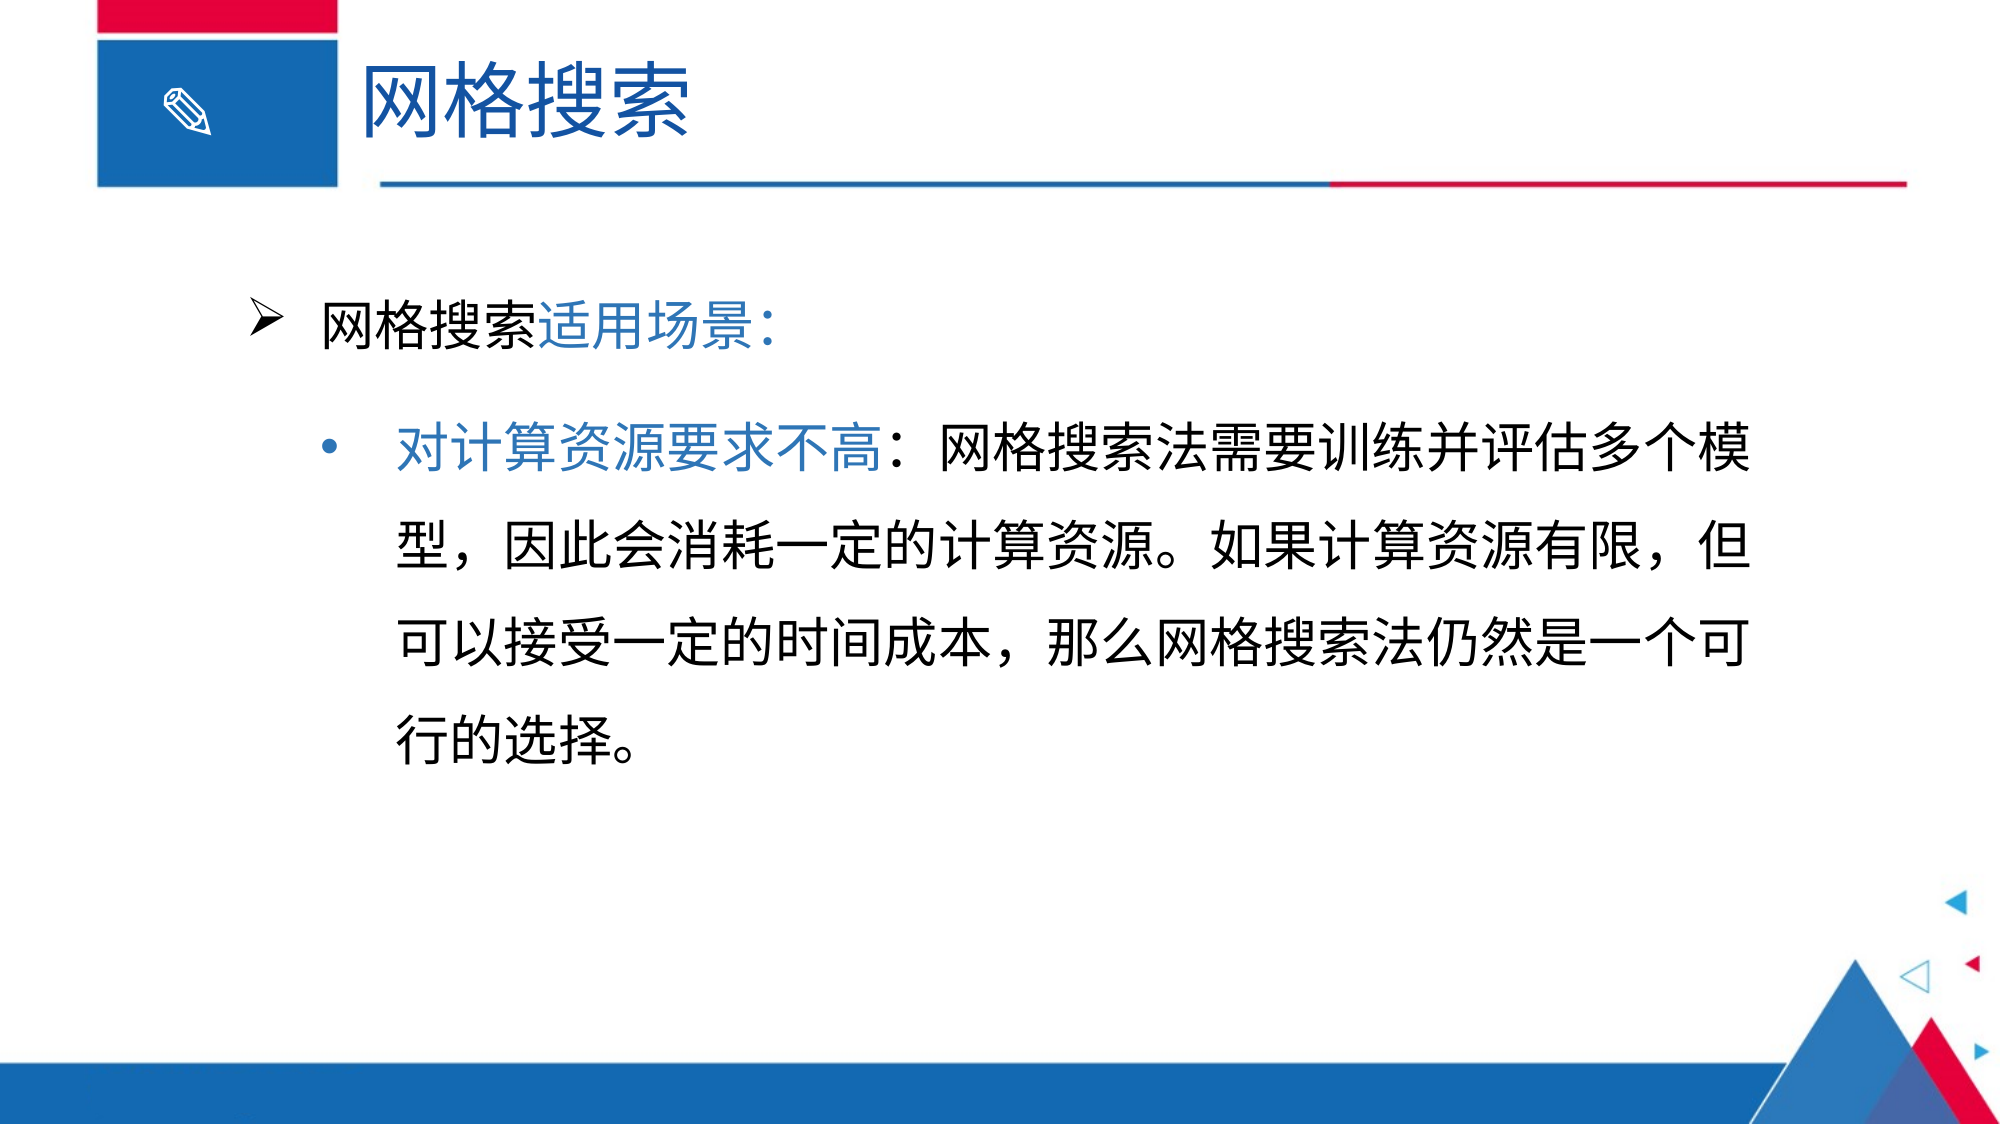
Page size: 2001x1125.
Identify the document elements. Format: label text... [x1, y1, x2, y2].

picture [0, 0, 2000, 1124]
title 网格搜索 [344, 51, 1413, 159]
text_box 网格搜索适用场景： 对计算资源要求不高：网格搜索法需要训练并评估多个模型，因此会消耗一定的计算资源。如果计算资源有限，但可以接受一定的时间成本，那么网格搜索法仍然是一个可行的选择。 [230, 251, 1770, 836]
